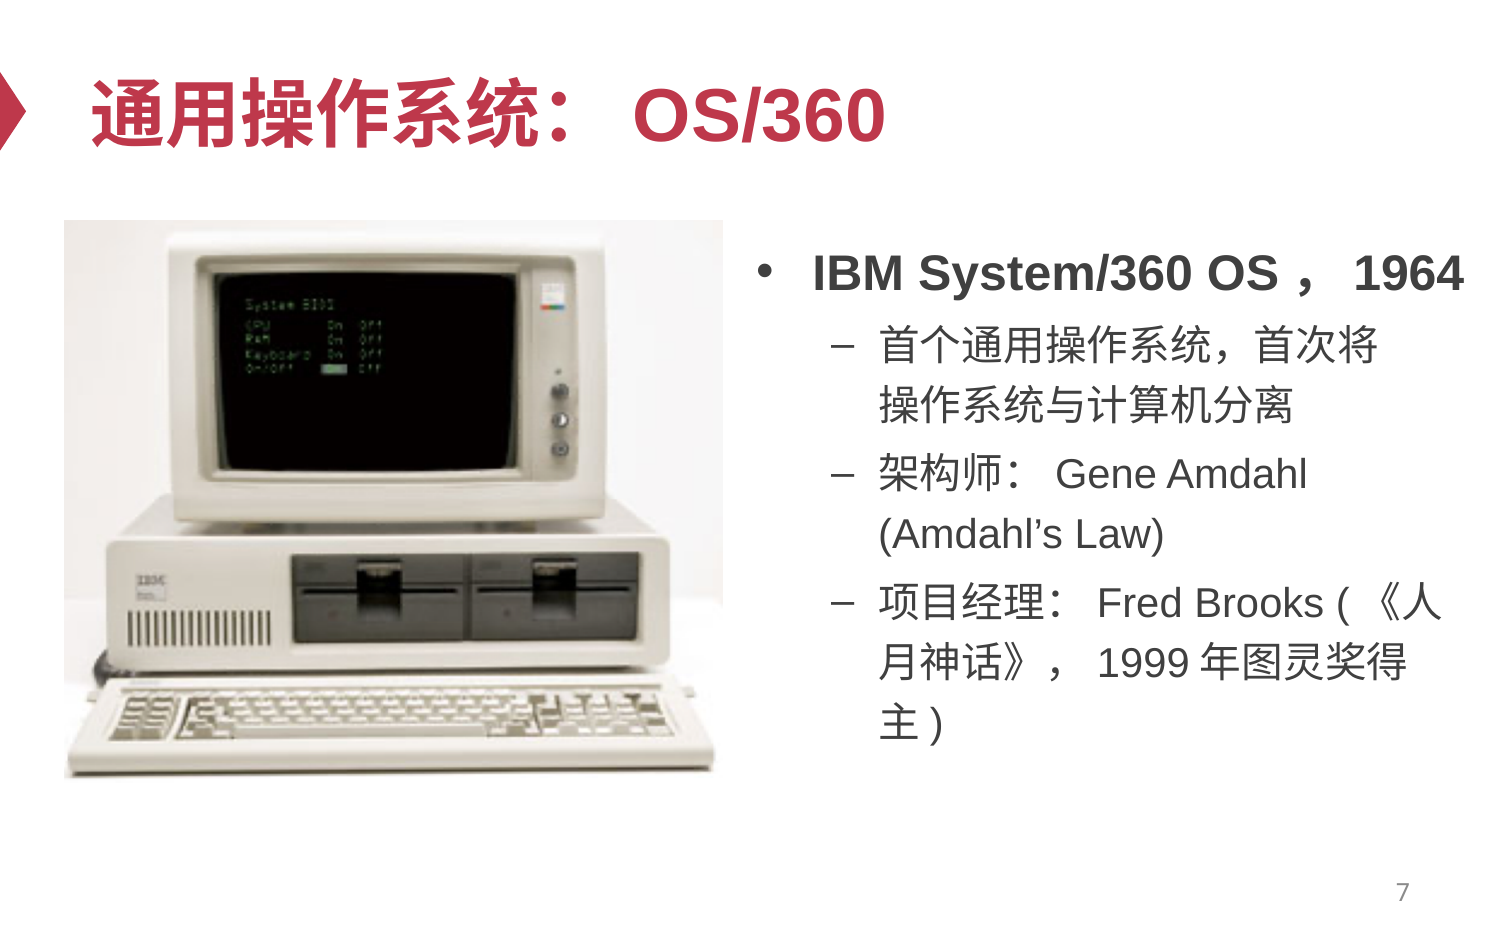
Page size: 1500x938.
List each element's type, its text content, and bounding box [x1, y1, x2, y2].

picture [64, 220, 723, 783]
list IBM System/360 OS，1964 首个通用操作系统，首次将 操作系统与计算机分离 架构师：Gene Amdahl (Amdahl’s Law) 项目经理：Fred Brooks (《人月神话》，1999年图灵奖得主) [741, 220, 1483, 835]
title 通用操作系统：OS/360 [75, 37, 1425, 186]
slide_number 7 [1074, 868, 1425, 919]
